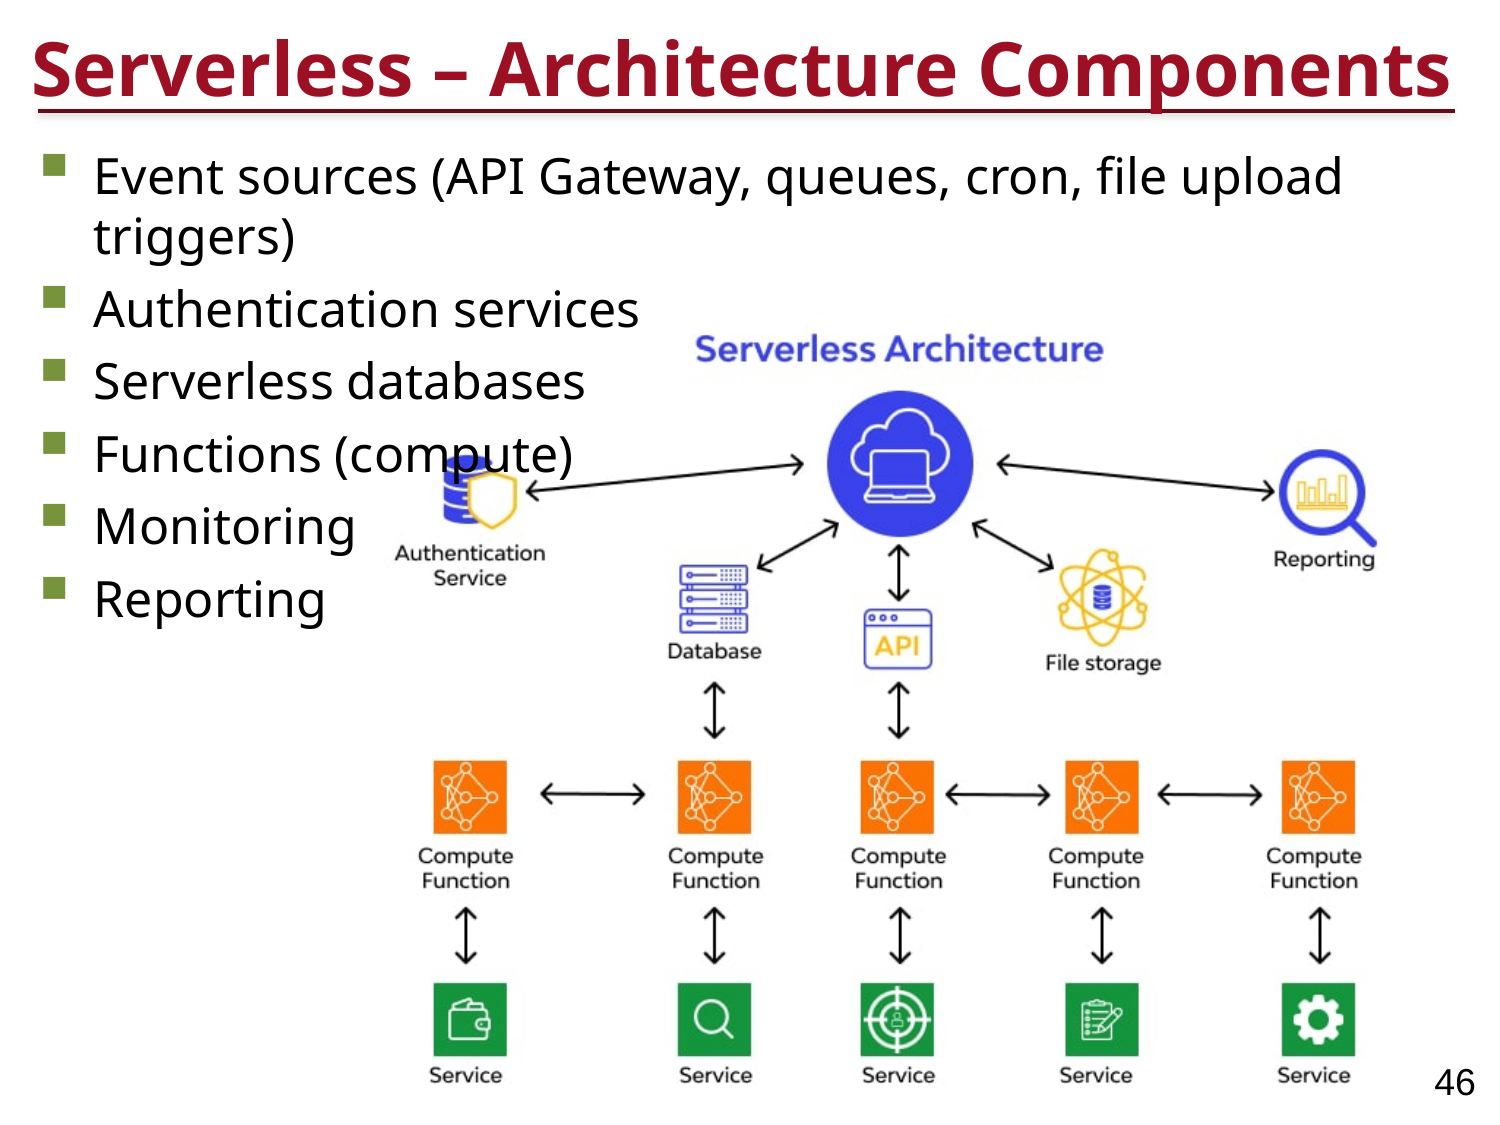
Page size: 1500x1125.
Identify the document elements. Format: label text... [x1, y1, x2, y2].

list Event sources (API Gateway, queues, cron, file upload triggers) Authentication services Serverless databases Functions (compute) Monitoring Reporting [22, 137, 1500, 738]
title Serverless – Architecture Components [16, 0, 1500, 165]
picture [314, 312, 1484, 1113]
slide_number 46 [1419, 1050, 1500, 1125]
